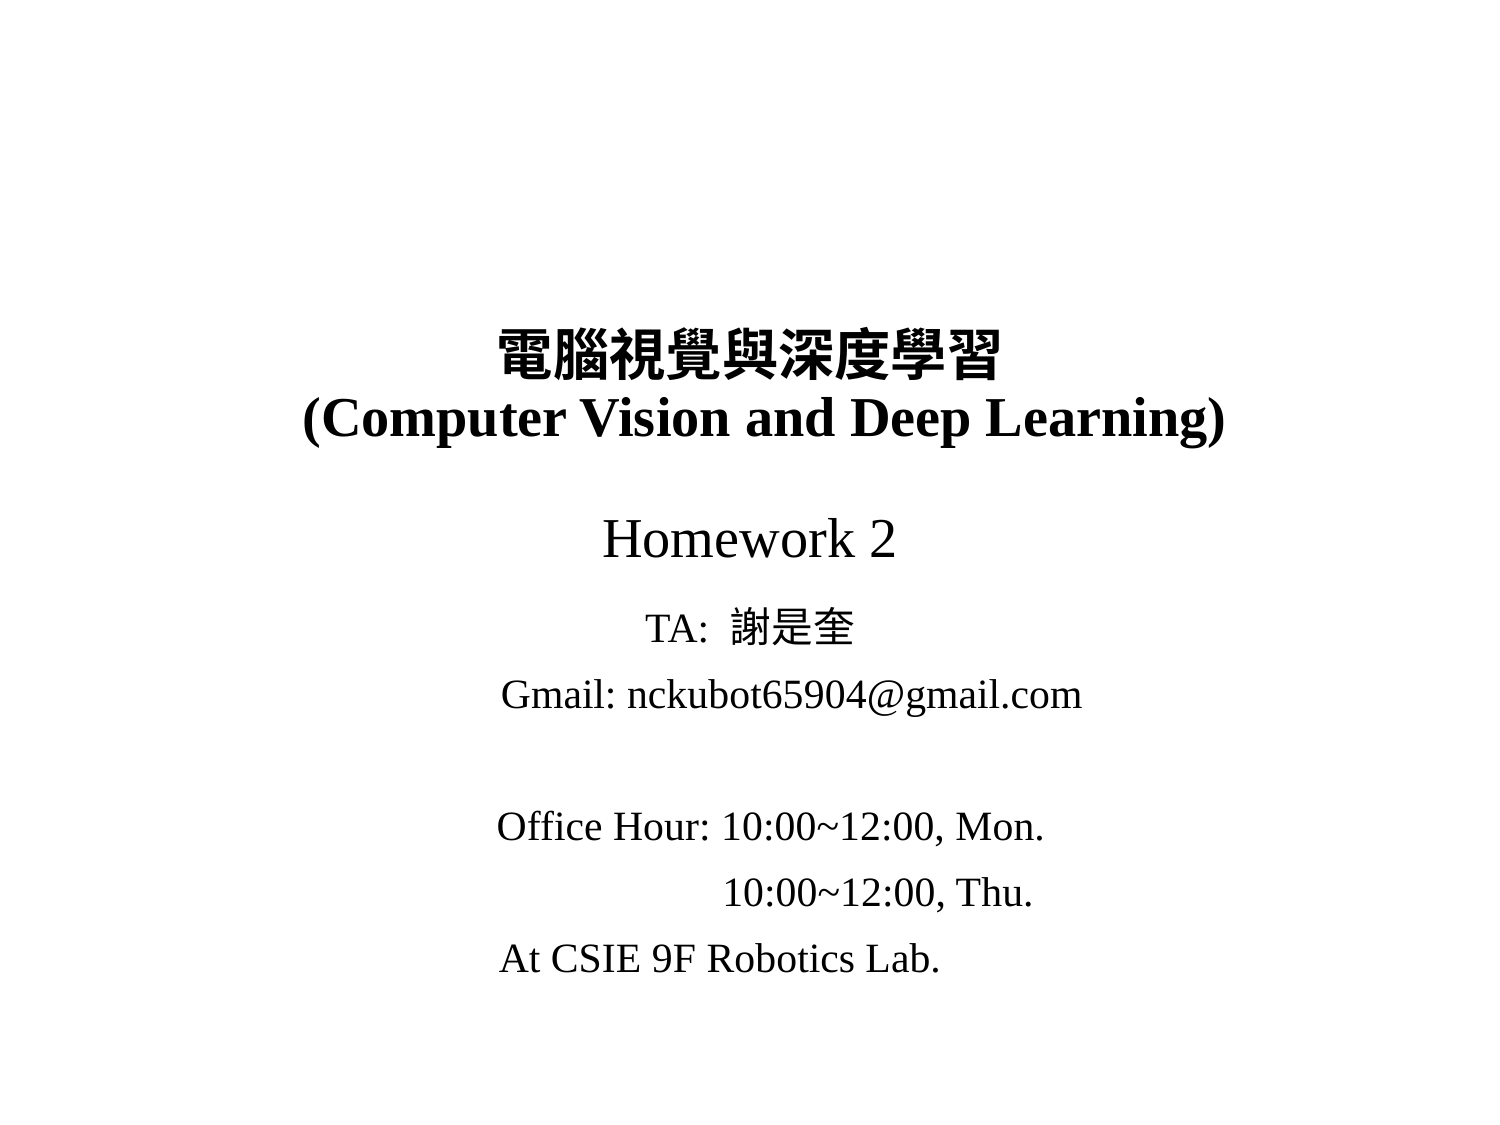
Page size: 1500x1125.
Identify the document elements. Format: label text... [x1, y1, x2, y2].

subtitle TA: 謝是奎 Gmail: nckubot65904@gmail.com Office Hour: 10:00~12:00, Mon. 10:00~12:00, Thu. At CSIE 9F Robotics Lab. [187, 601, 1313, 993]
title 電腦視覺與深度學習 (Computer Vision and Deep Learning) Homework 2 [0, 184, 1500, 576]
